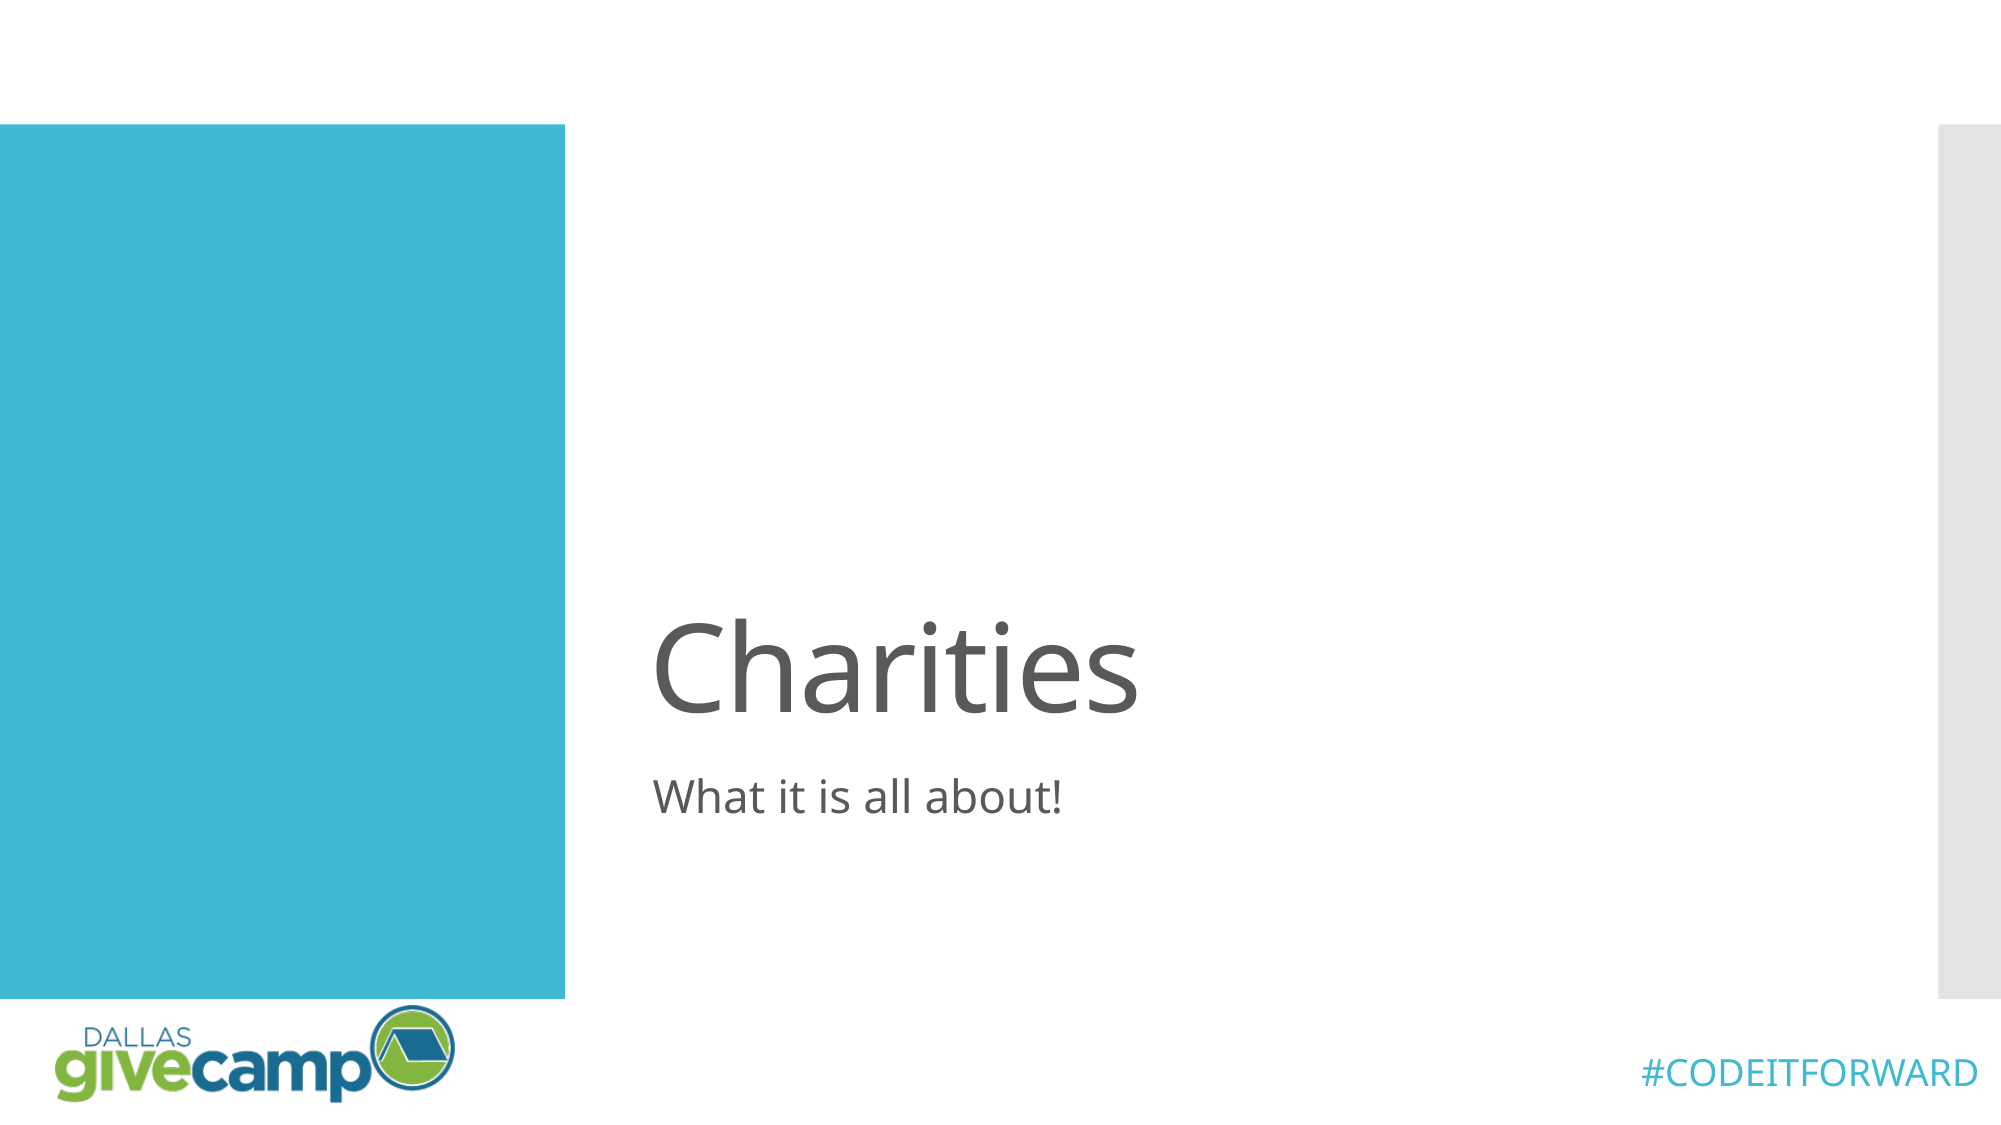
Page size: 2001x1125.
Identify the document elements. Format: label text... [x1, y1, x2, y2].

picture [54, 1004, 457, 1103]
list What it is all about! [637, 766, 1838, 917]
title Charities [634, 213, 1835, 747]
